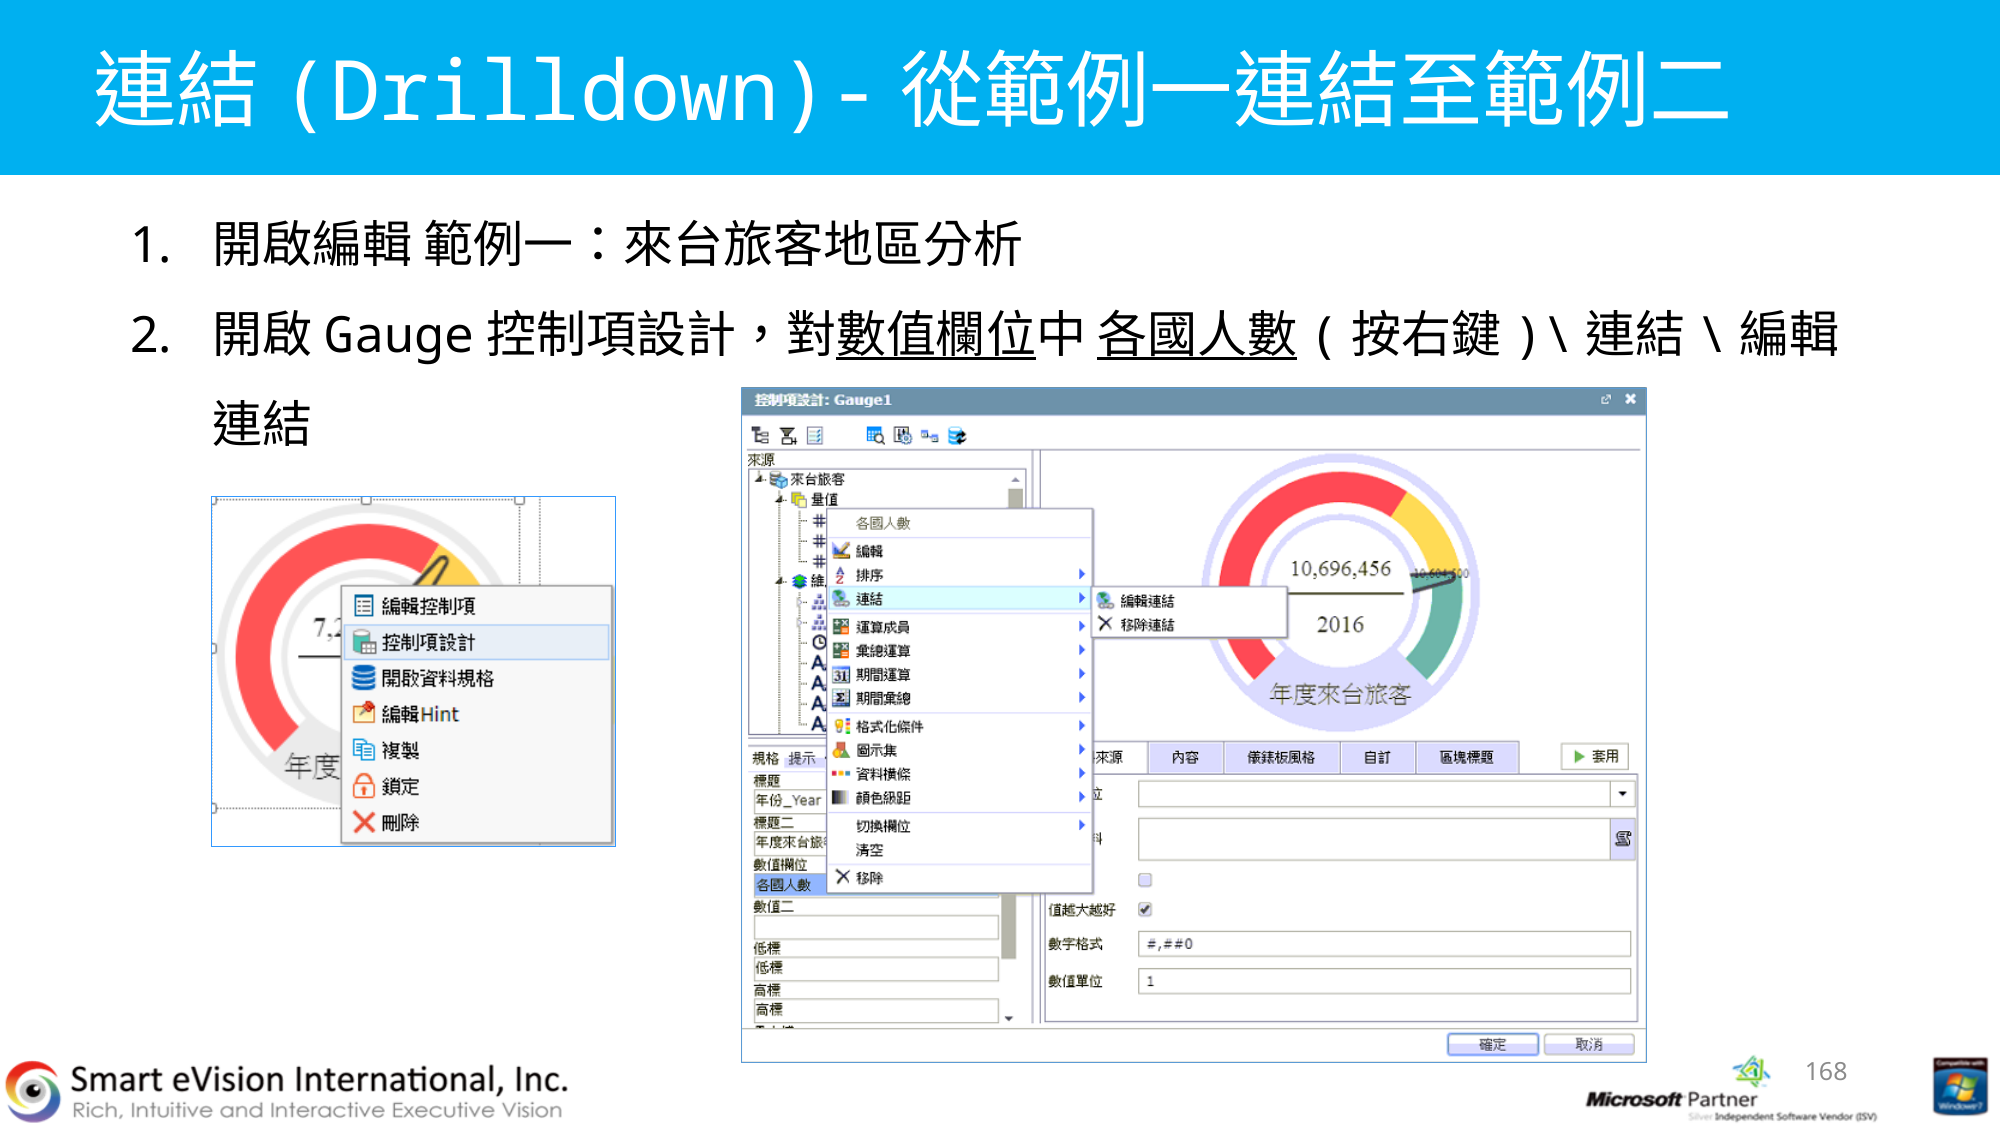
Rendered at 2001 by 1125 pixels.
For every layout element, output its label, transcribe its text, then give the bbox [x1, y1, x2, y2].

title 連結(Drilldown)-從範例一連結至範例二 [78, 29, 1843, 145]
picture [741, 387, 1647, 1063]
picture [211, 496, 616, 847]
slide_number 168 [1325, 1042, 1863, 1103]
list 開啟編輯 範例一：來台旅客地區分析 開啟Gauge控制項設計，對數值欄位中 各國人數(按右鍵)\連結\編輯連結 [115, 175, 1859, 1043]
